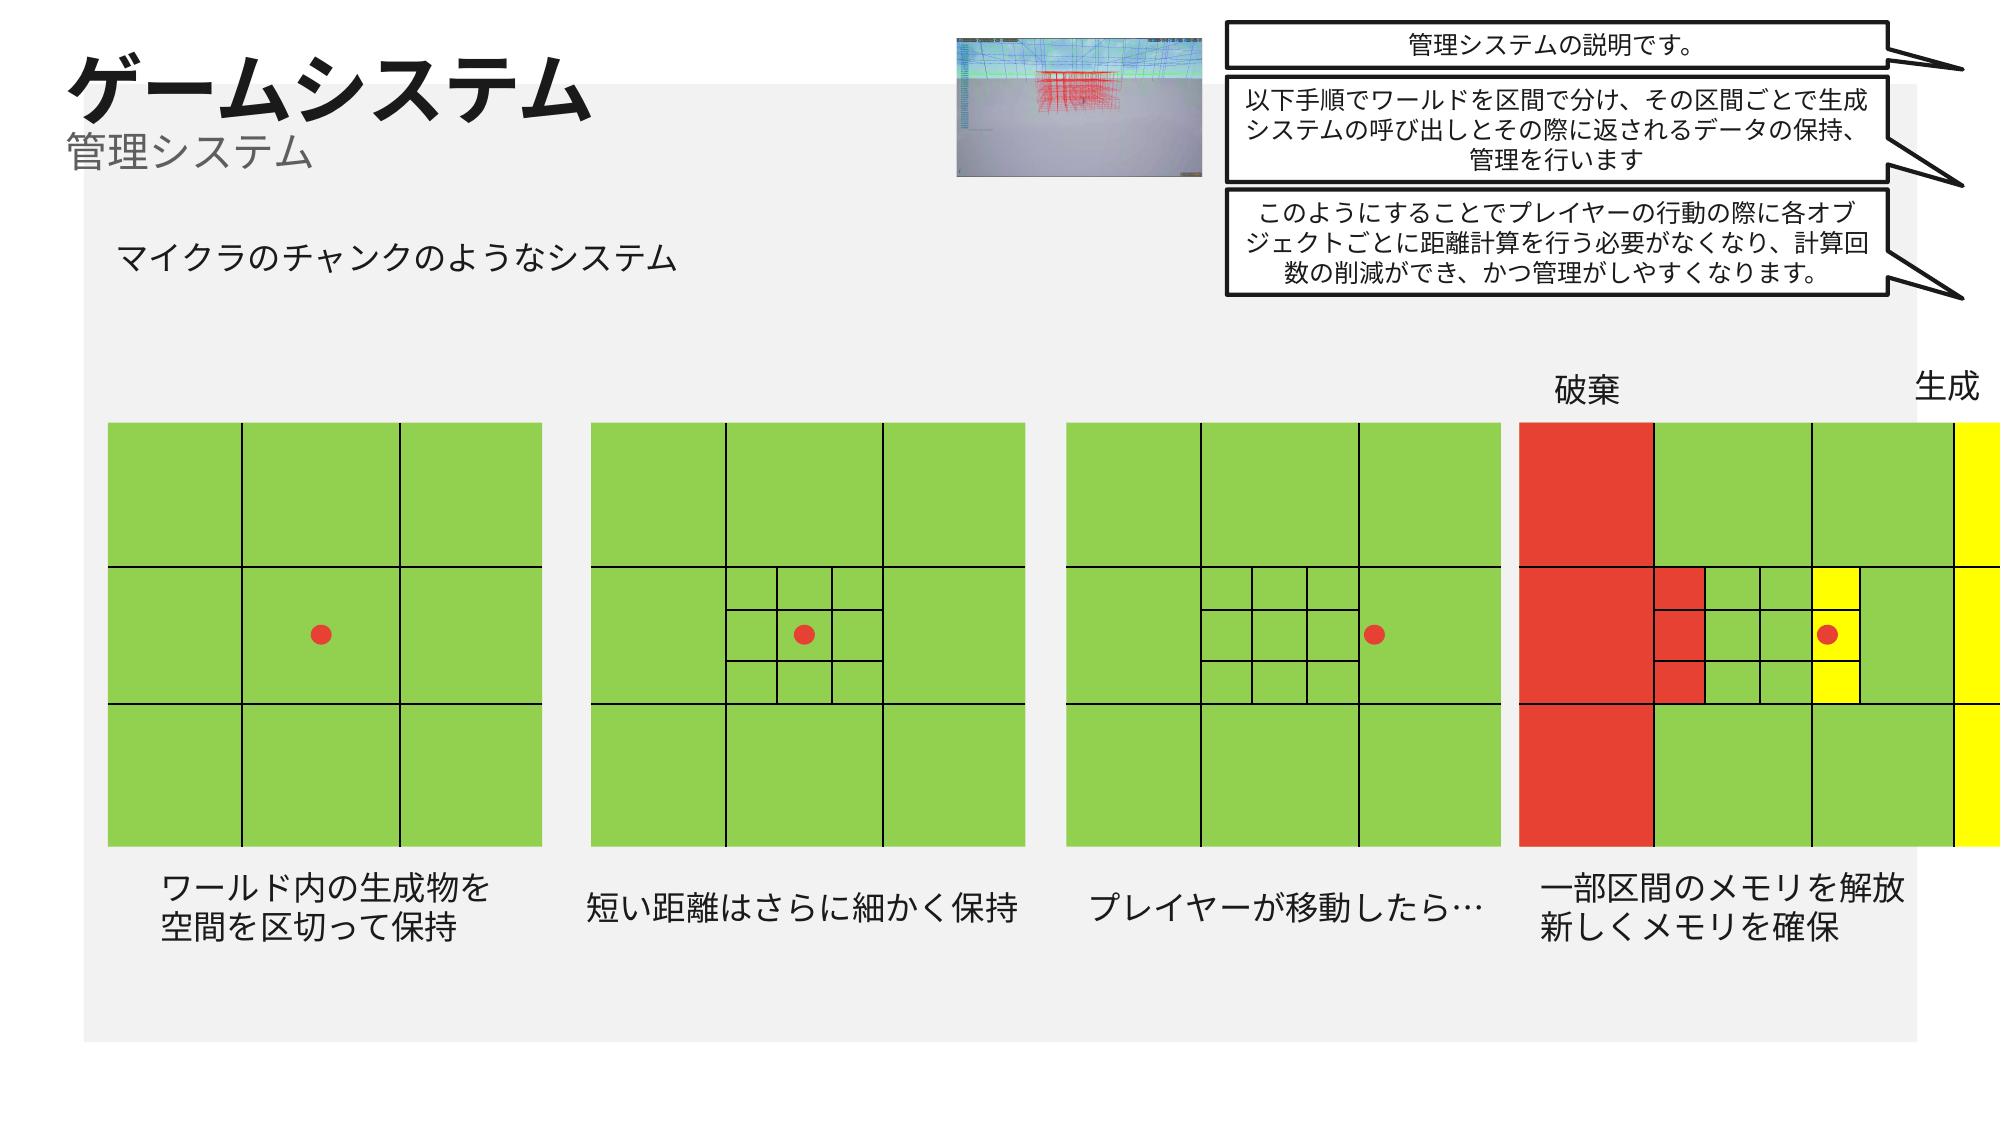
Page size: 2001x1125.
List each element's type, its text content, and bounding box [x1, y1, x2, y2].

text_box [1816, 624, 1838, 645]
text_box [1308, 611, 1358, 660]
text_box ワールド内の生成物を空間を区切って保持 [152, 858, 511, 955]
text_box [1519, 705, 1653, 847]
text_box [727, 662, 776, 703]
text_box [1706, 611, 1759, 660]
text_box [884, 705, 1026, 847]
text_box [591, 705, 725, 847]
text_box [727, 422, 882, 566]
text_box 以下手順でワールドを区間で分け、その区間ごとで生成システムの呼び出しとその際に返されるデータの保持、管理を行います [1224, 74, 1965, 188]
text_box [243, 422, 399, 566]
text_box [243, 568, 399, 703]
text_box [591, 568, 725, 703]
text_box [1955, 568, 2000, 703]
text_box プレイヤーが移動したら… [1079, 878, 1532, 935]
text_box [310, 624, 332, 645]
text_box [1202, 568, 1251, 609]
text_box 生成 [1887, 357, 2000, 414]
text_box [107, 568, 241, 704]
text_box このようにすることでプレイヤーの行動の際に各オブジェクトごとに距離計算を行う必要がなくなり、計算回数の削減ができ、かつ管理がしやすくなります。 [1224, 187, 1965, 301]
text_box [884, 422, 1026, 566]
text_box [1066, 705, 1200, 847]
text_box [243, 705, 399, 847]
text_box [1308, 568, 1358, 609]
text_box [1955, 422, 2000, 566]
text_box [1519, 568, 1653, 703]
text_box [1655, 611, 1704, 660]
text_box 破棄 [1527, 361, 1648, 417]
text_box [1706, 568, 1759, 609]
text_box [1813, 422, 1953, 566]
text_box マイクラのチャンクのようなシステム [107, 229, 900, 286]
text_box [1655, 568, 1704, 609]
text_box [833, 611, 882, 660]
text_box [1066, 422, 1200, 566]
text_box [1360, 705, 1501, 847]
text_box [833, 568, 882, 609]
text_box 管理システムの説明です。 [1224, 20, 1965, 72]
text_box [1761, 611, 1811, 660]
text_box 管理システム [57, 117, 1000, 184]
text_box [401, 705, 543, 847]
text_box [1813, 662, 1859, 703]
text_box [401, 568, 543, 704]
text_box [778, 662, 831, 703]
text_box [884, 568, 1026, 704]
text_box [1706, 662, 1759, 703]
text_box [1202, 611, 1251, 660]
text_box [107, 422, 242, 566]
text_box [1066, 568, 1200, 703]
text_box [1655, 662, 1704, 703]
picture [956, 38, 1203, 178]
text_box [1861, 568, 1953, 703]
text_box [1761, 568, 1811, 609]
text_box [1202, 662, 1251, 703]
text_box [778, 611, 831, 660]
text_box [401, 422, 543, 566]
text_box [1955, 705, 2000, 847]
text_box [1202, 422, 1358, 566]
text_box [591, 422, 725, 566]
text_box [1253, 662, 1306, 703]
text_box [727, 705, 882, 847]
title ゲームシステム [57, 33, 713, 117]
text_box [1363, 624, 1385, 645]
text_box 短い距離はさらに細かく保持 [578, 878, 1031, 935]
text_box [1308, 662, 1358, 703]
text_box [833, 662, 882, 703]
text_box [1202, 705, 1358, 847]
text_box [1519, 422, 1653, 566]
text_box [1655, 422, 1811, 566]
text_box 一部区間のメモリを解放 新しくメモリを確保 [1532, 858, 1985, 955]
text_box [793, 624, 815, 645]
text_box [1655, 705, 1811, 847]
text_box [1253, 568, 1306, 609]
text_box [727, 611, 776, 660]
text_box [1813, 611, 1859, 660]
text_box [1253, 611, 1306, 660]
text_box [1761, 662, 1811, 703]
text_box [778, 568, 831, 609]
text_box [727, 568, 776, 609]
text_box [1360, 422, 1501, 566]
text_box [1360, 568, 1501, 703]
text_box [1813, 568, 1859, 609]
text_box [1813, 705, 1953, 847]
text_box [107, 705, 241, 847]
